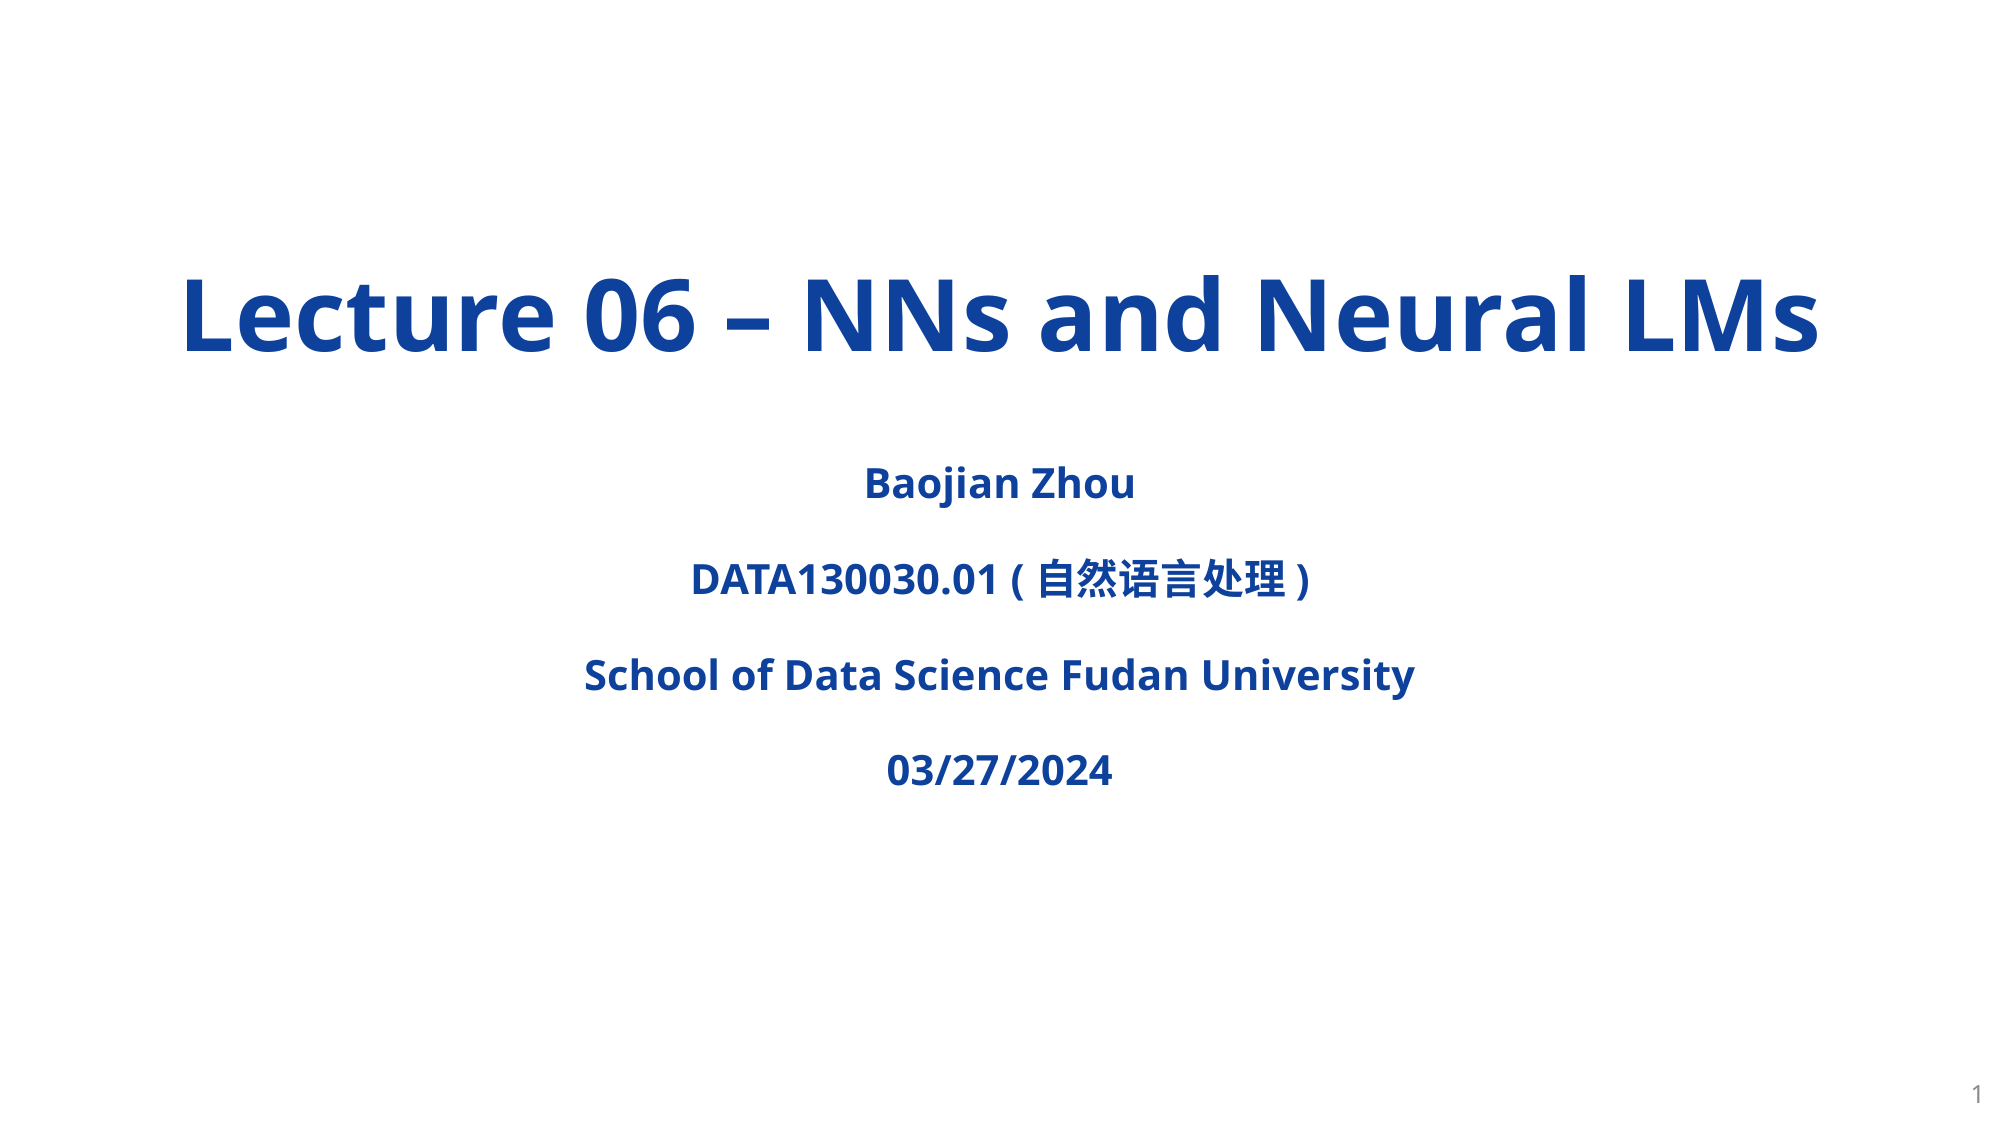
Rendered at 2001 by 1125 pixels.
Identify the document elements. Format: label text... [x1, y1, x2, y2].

title Lecture 06 – NNs and Neural LMs [118, 147, 1882, 381]
subtitle Baojian Zhou DATA130030.01 (自然语言处理) School of Data Science Fudan University 03/27/2024 [249, 424, 1750, 806]
slide_number 1 [1905, 1065, 2000, 1125]
